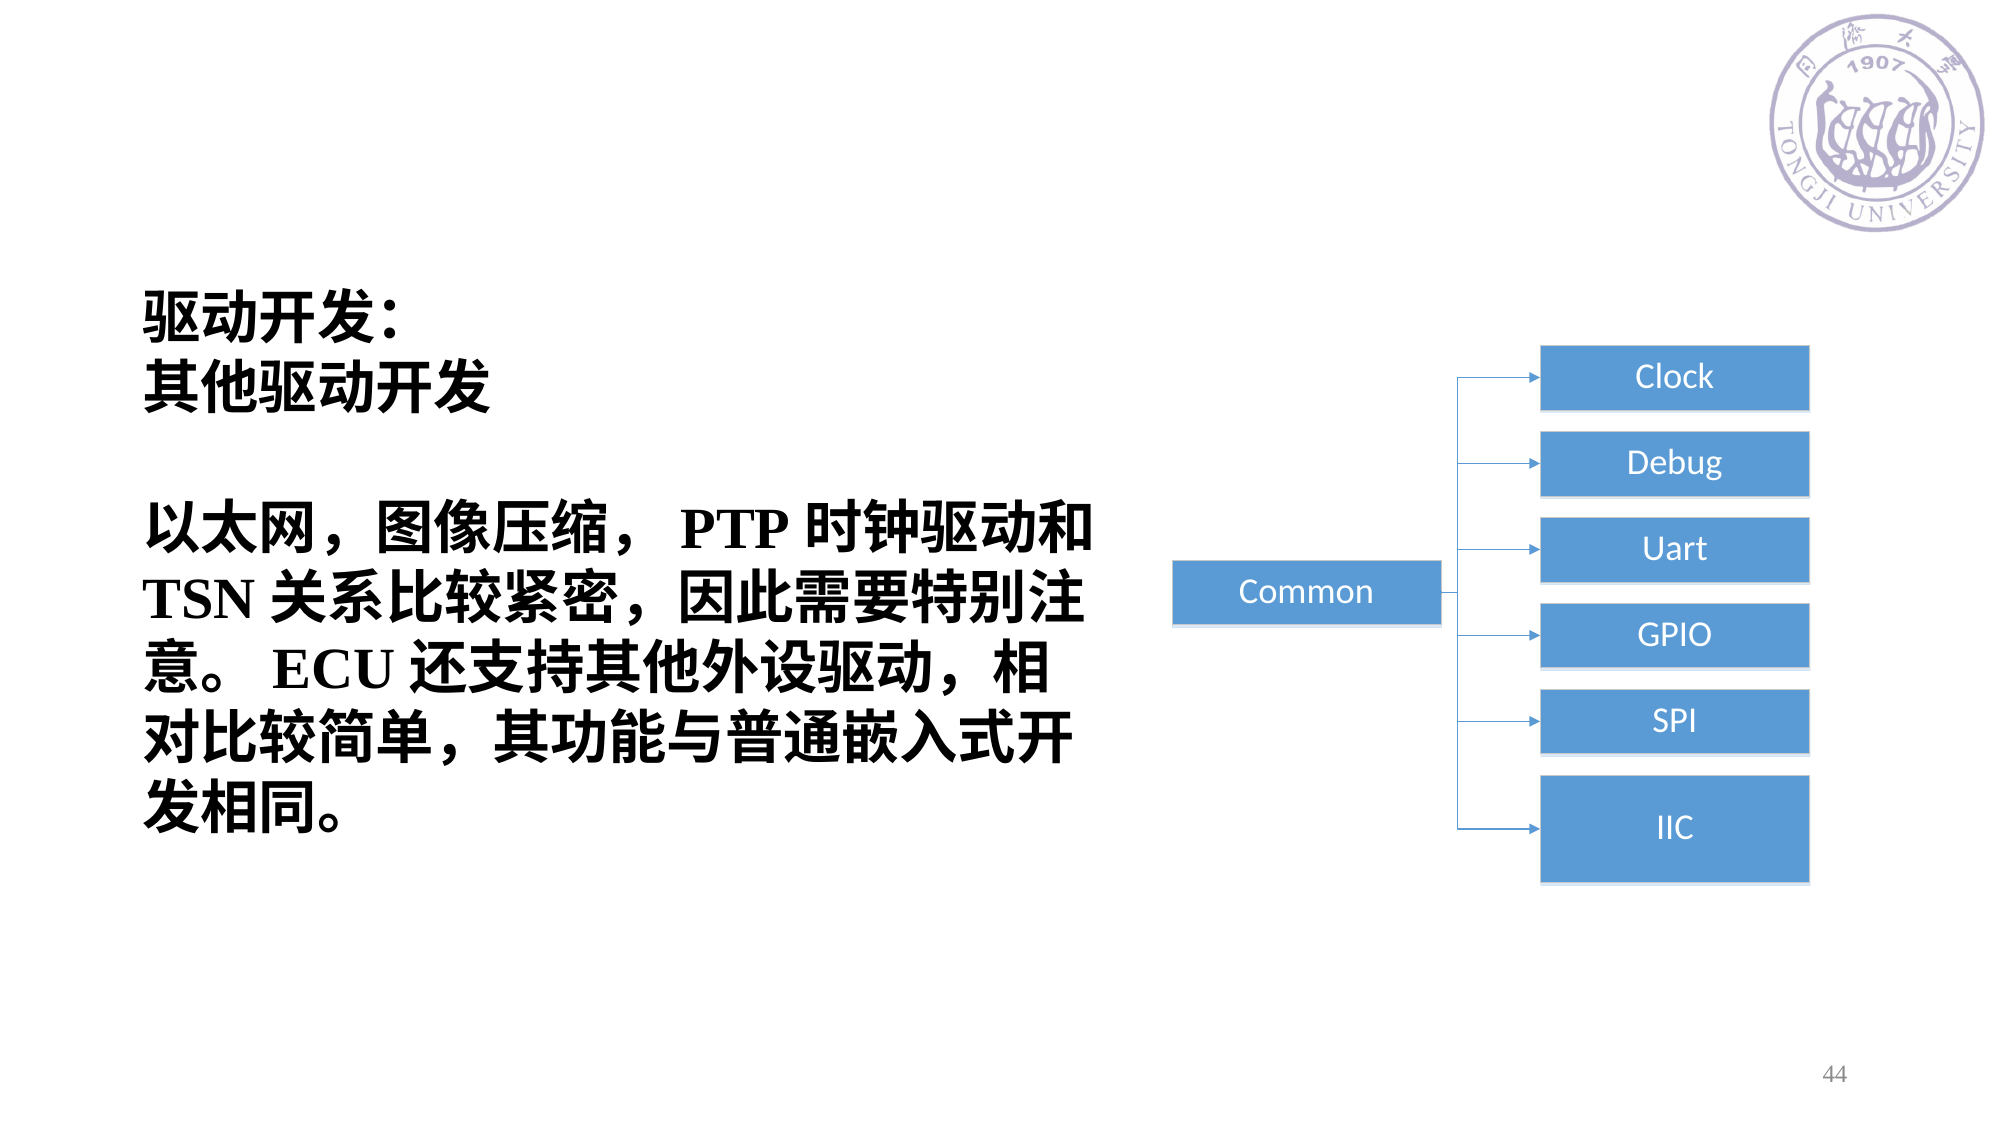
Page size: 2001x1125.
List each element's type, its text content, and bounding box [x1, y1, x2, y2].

text_box 驱动开发： 其他驱动开发 以太网，图像压缩，PTP时钟驱动和TSN关系比较紧密，因此需要特别注意。ECU还支持其他外设驱动，相对比较简单，其功能与普通嵌入式开发相同。 [87, 231, 1162, 1099]
slide_number 44 [1412, 1042, 1863, 1103]
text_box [1165, 341, 1818, 893]
